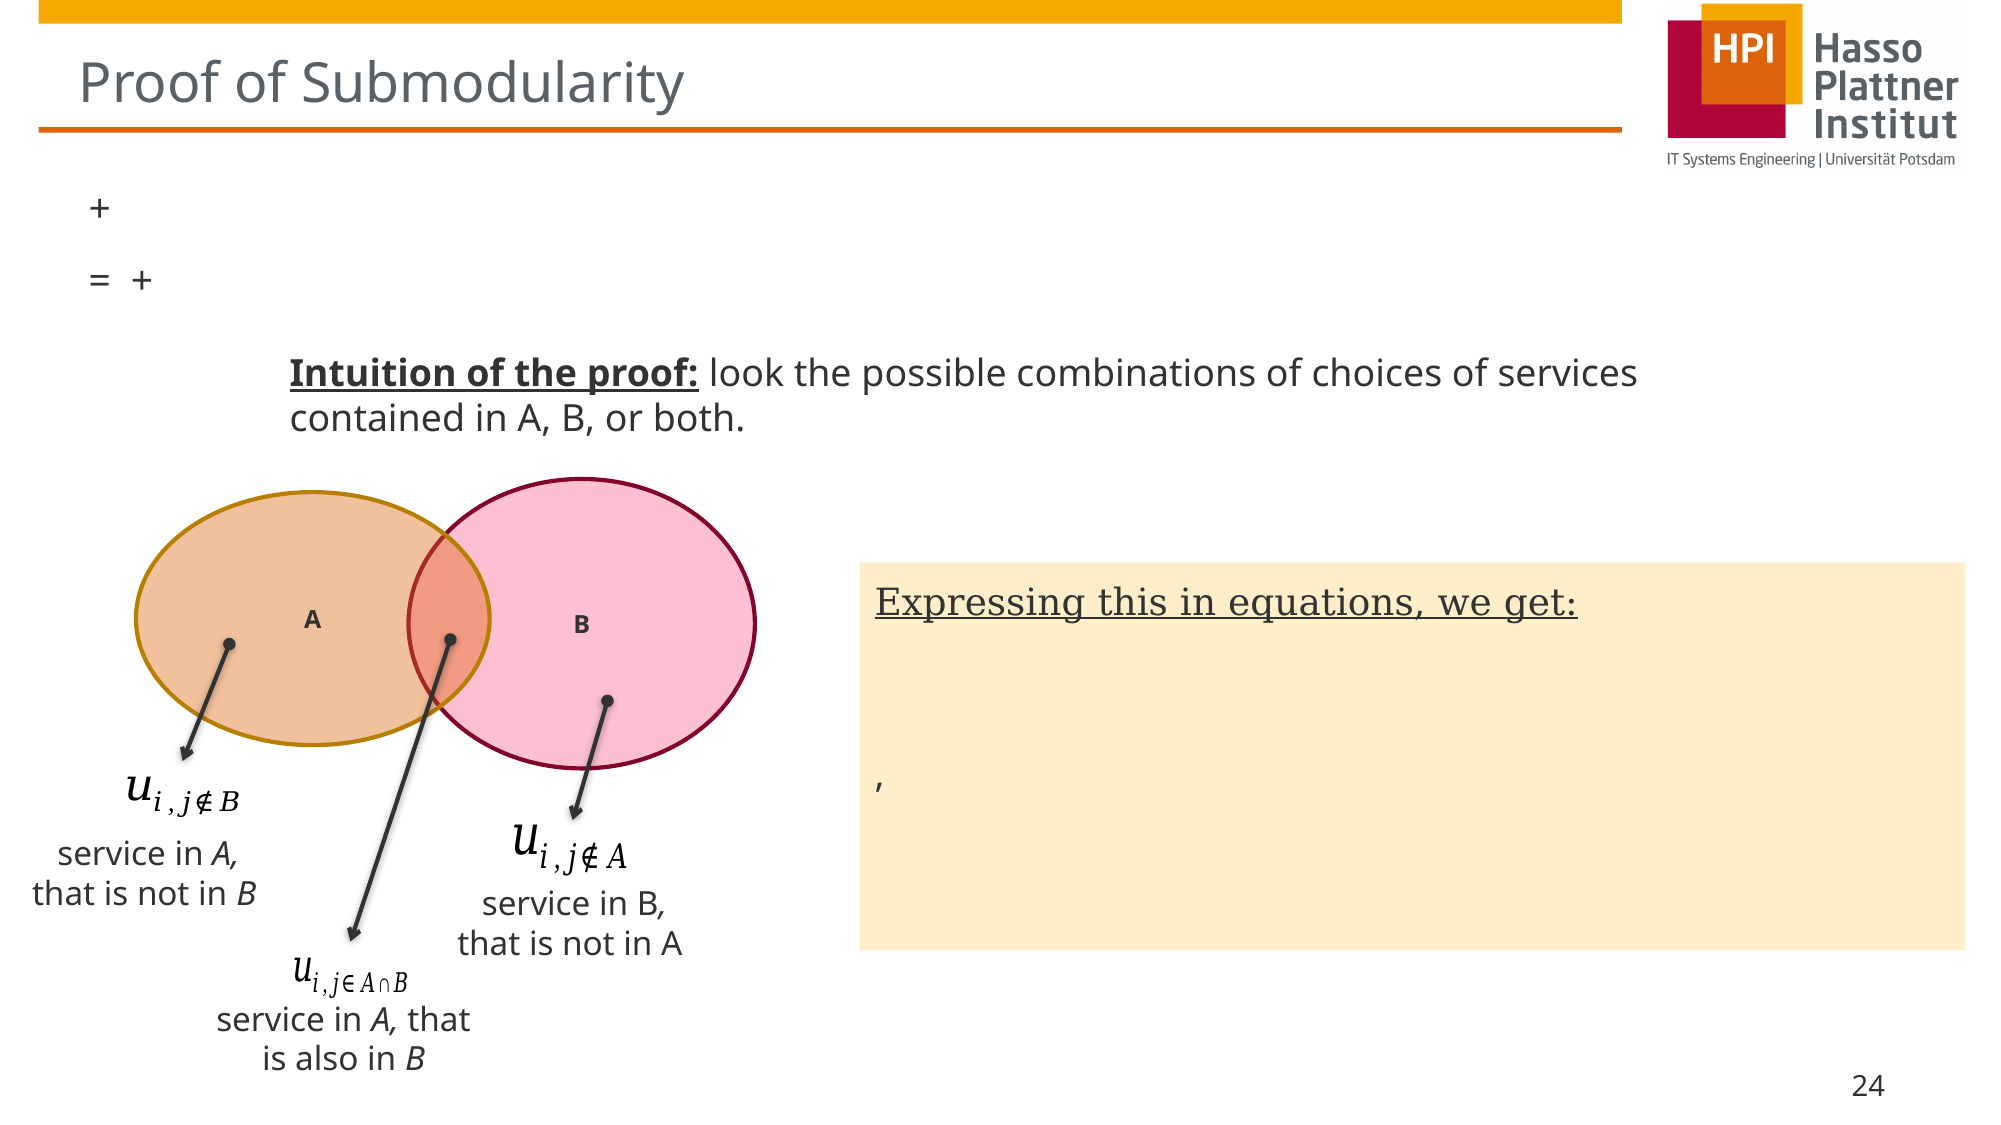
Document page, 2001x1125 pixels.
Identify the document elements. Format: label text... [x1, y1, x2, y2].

text_box service in A, that is also in B [191, 990, 496, 1085]
text_box Intuition of the proof: look the possible combinations of choices of services contained in A, B, or both. [259, 348, 1761, 454]
text_box A [133, 490, 492, 748]
title Proof of Submodularity [78, 23, 1583, 115]
text_box B [445, 476, 757, 770]
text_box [572, 700, 608, 821]
picture [1664, 0, 1965, 170]
text_box service in B, that is not in A [433, 874, 716, 970]
slide_number 24 [1834, 1064, 1961, 1107]
text_box service in A, that is not in B [7, 825, 290, 920]
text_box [350, 639, 451, 942]
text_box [182, 643, 230, 762]
